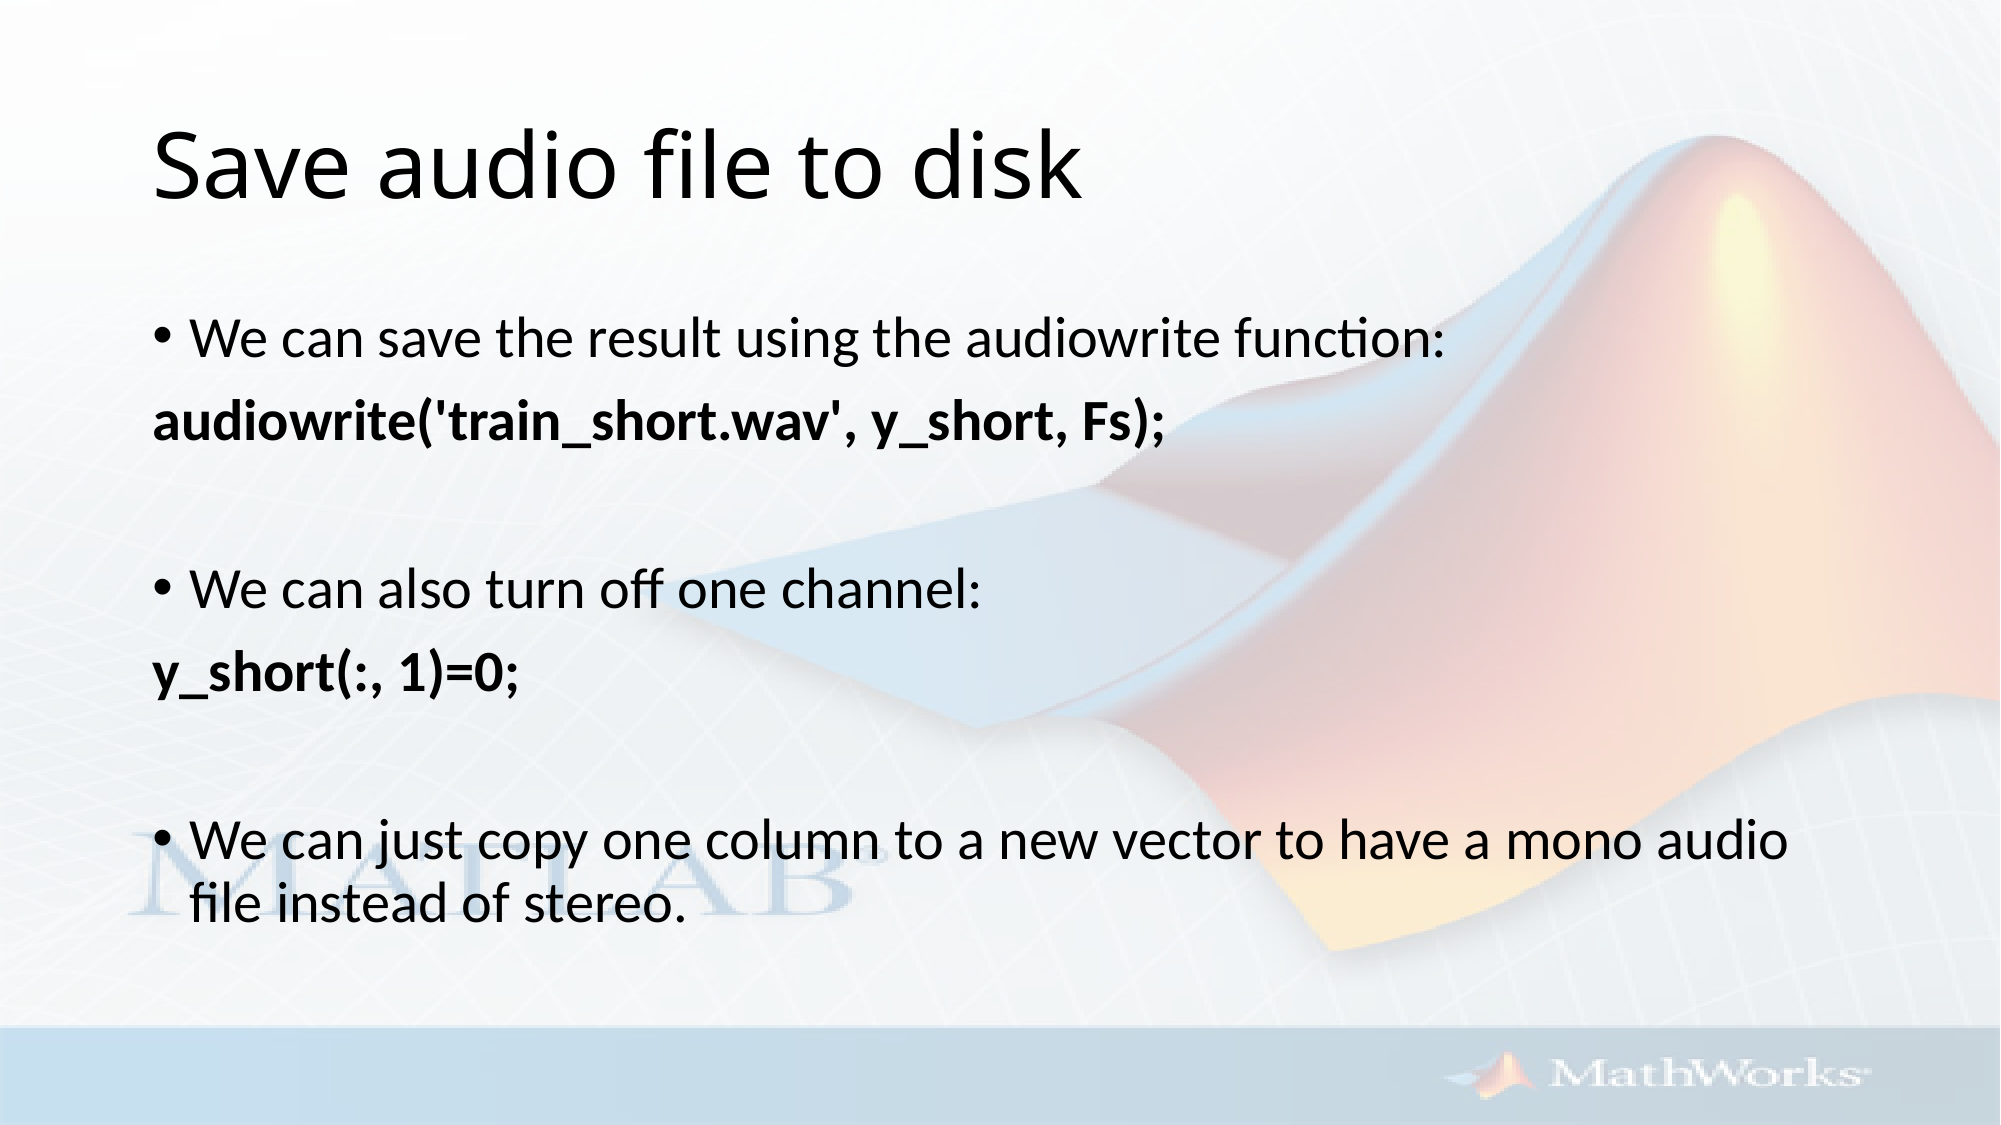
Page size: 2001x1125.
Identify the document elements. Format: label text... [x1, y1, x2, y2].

list We can save the result using the audiowrite function: audiowrite('train_short.wav', y_short, Fs); We can also turn off one channel: y_short(:, 1)=0; We can just copy one column to a new vector to have a mono audio file instead of stereo. [137, 299, 1863, 1084]
title Save audio file to disk [137, 59, 1863, 278]
